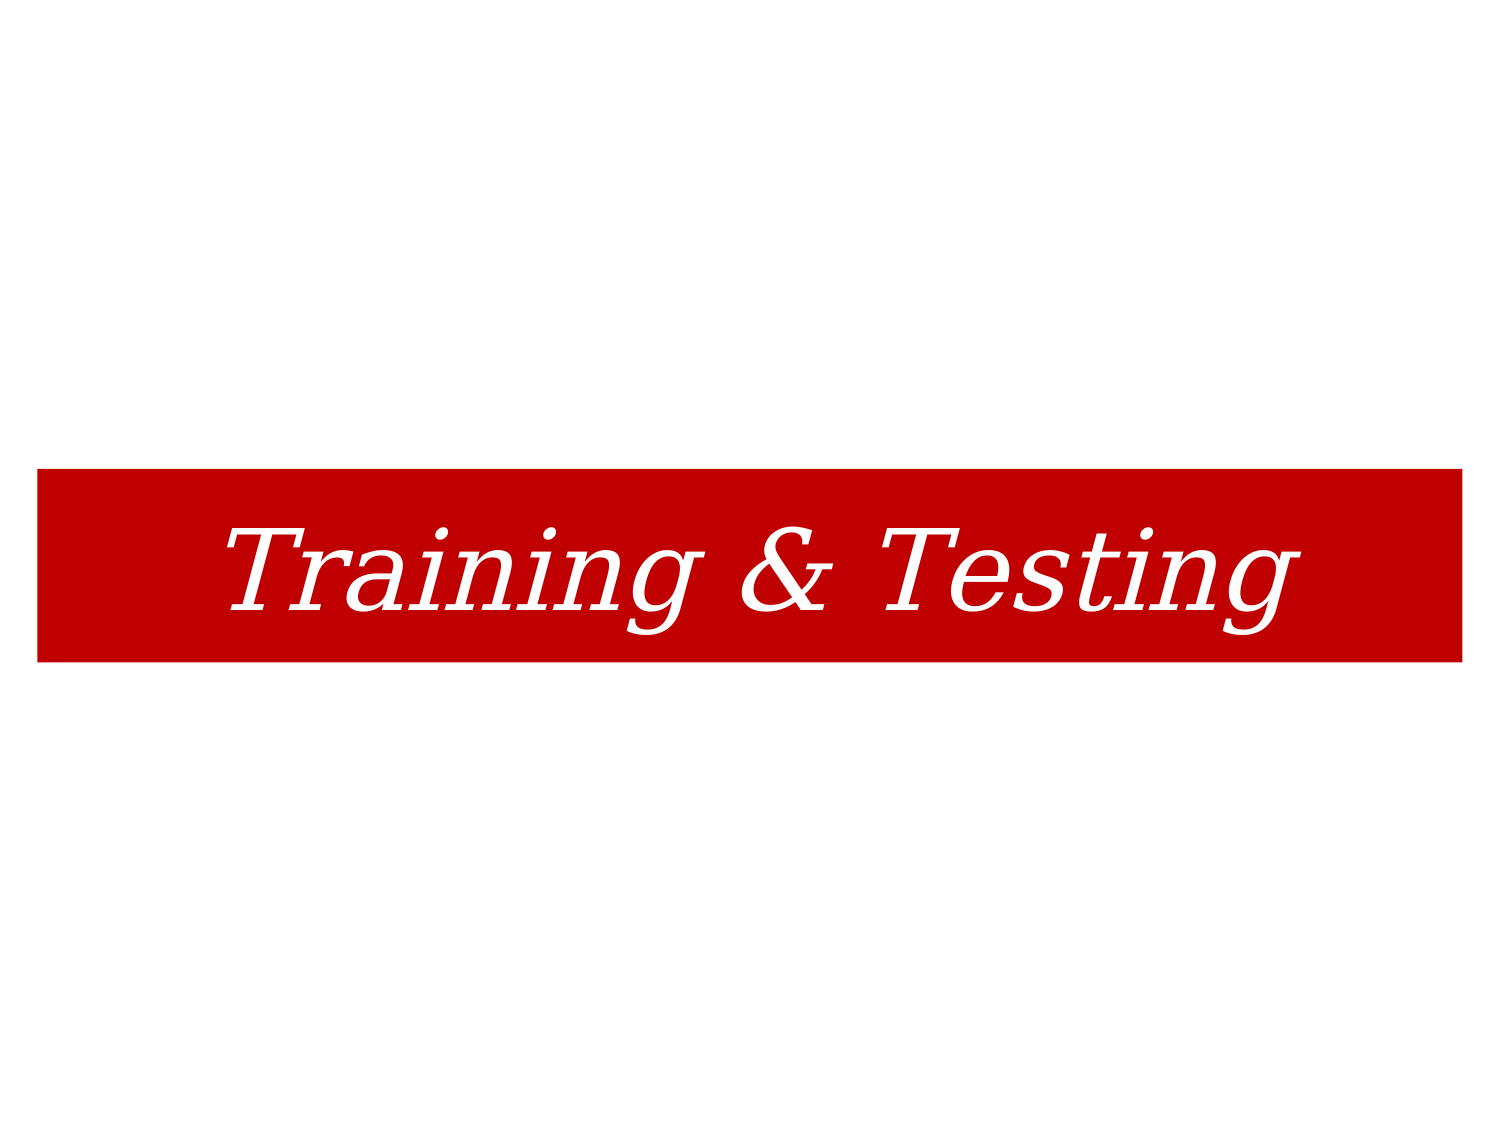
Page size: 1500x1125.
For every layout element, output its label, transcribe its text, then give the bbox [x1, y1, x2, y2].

text_box Training & Testing [36, 468, 1463, 664]
